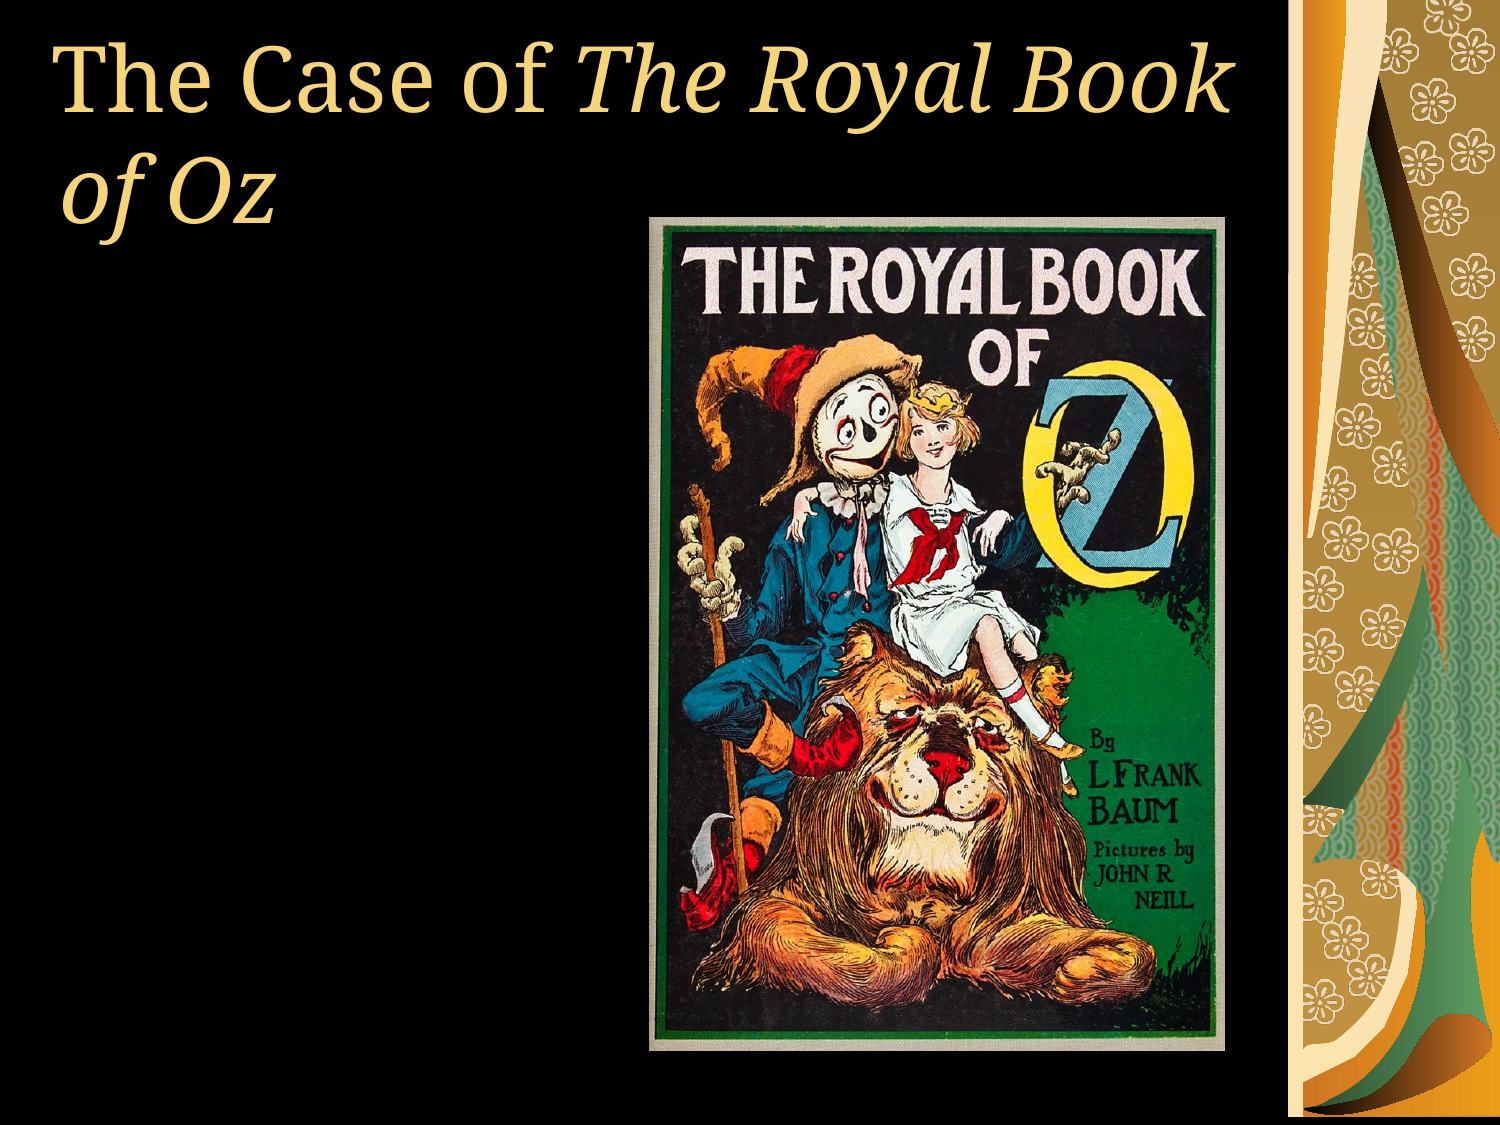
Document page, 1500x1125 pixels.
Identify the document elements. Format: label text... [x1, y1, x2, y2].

picture [1397, 141, 1447, 189]
picture [1449, 253, 1498, 302]
picture [1303, 879, 1393, 1027]
picture [1318, 466, 1359, 515]
title The Case of The Royal Book of Oz [35, 36, 1263, 225]
picture [1360, 604, 1409, 652]
picture [1449, 128, 1498, 177]
picture [1449, 28, 1498, 77]
picture [648, 216, 1225, 1051]
picture [1410, 78, 1459, 127]
picture [1303, 566, 1347, 615]
picture [1303, 704, 1334, 752]
picture [1303, 134, 1500, 928]
picture [1303, 628, 1384, 715]
picture [1449, 316, 1498, 365]
picture [1422, 191, 1472, 239]
picture [1379, 28, 1422, 77]
picture [1303, 791, 1311, 798]
